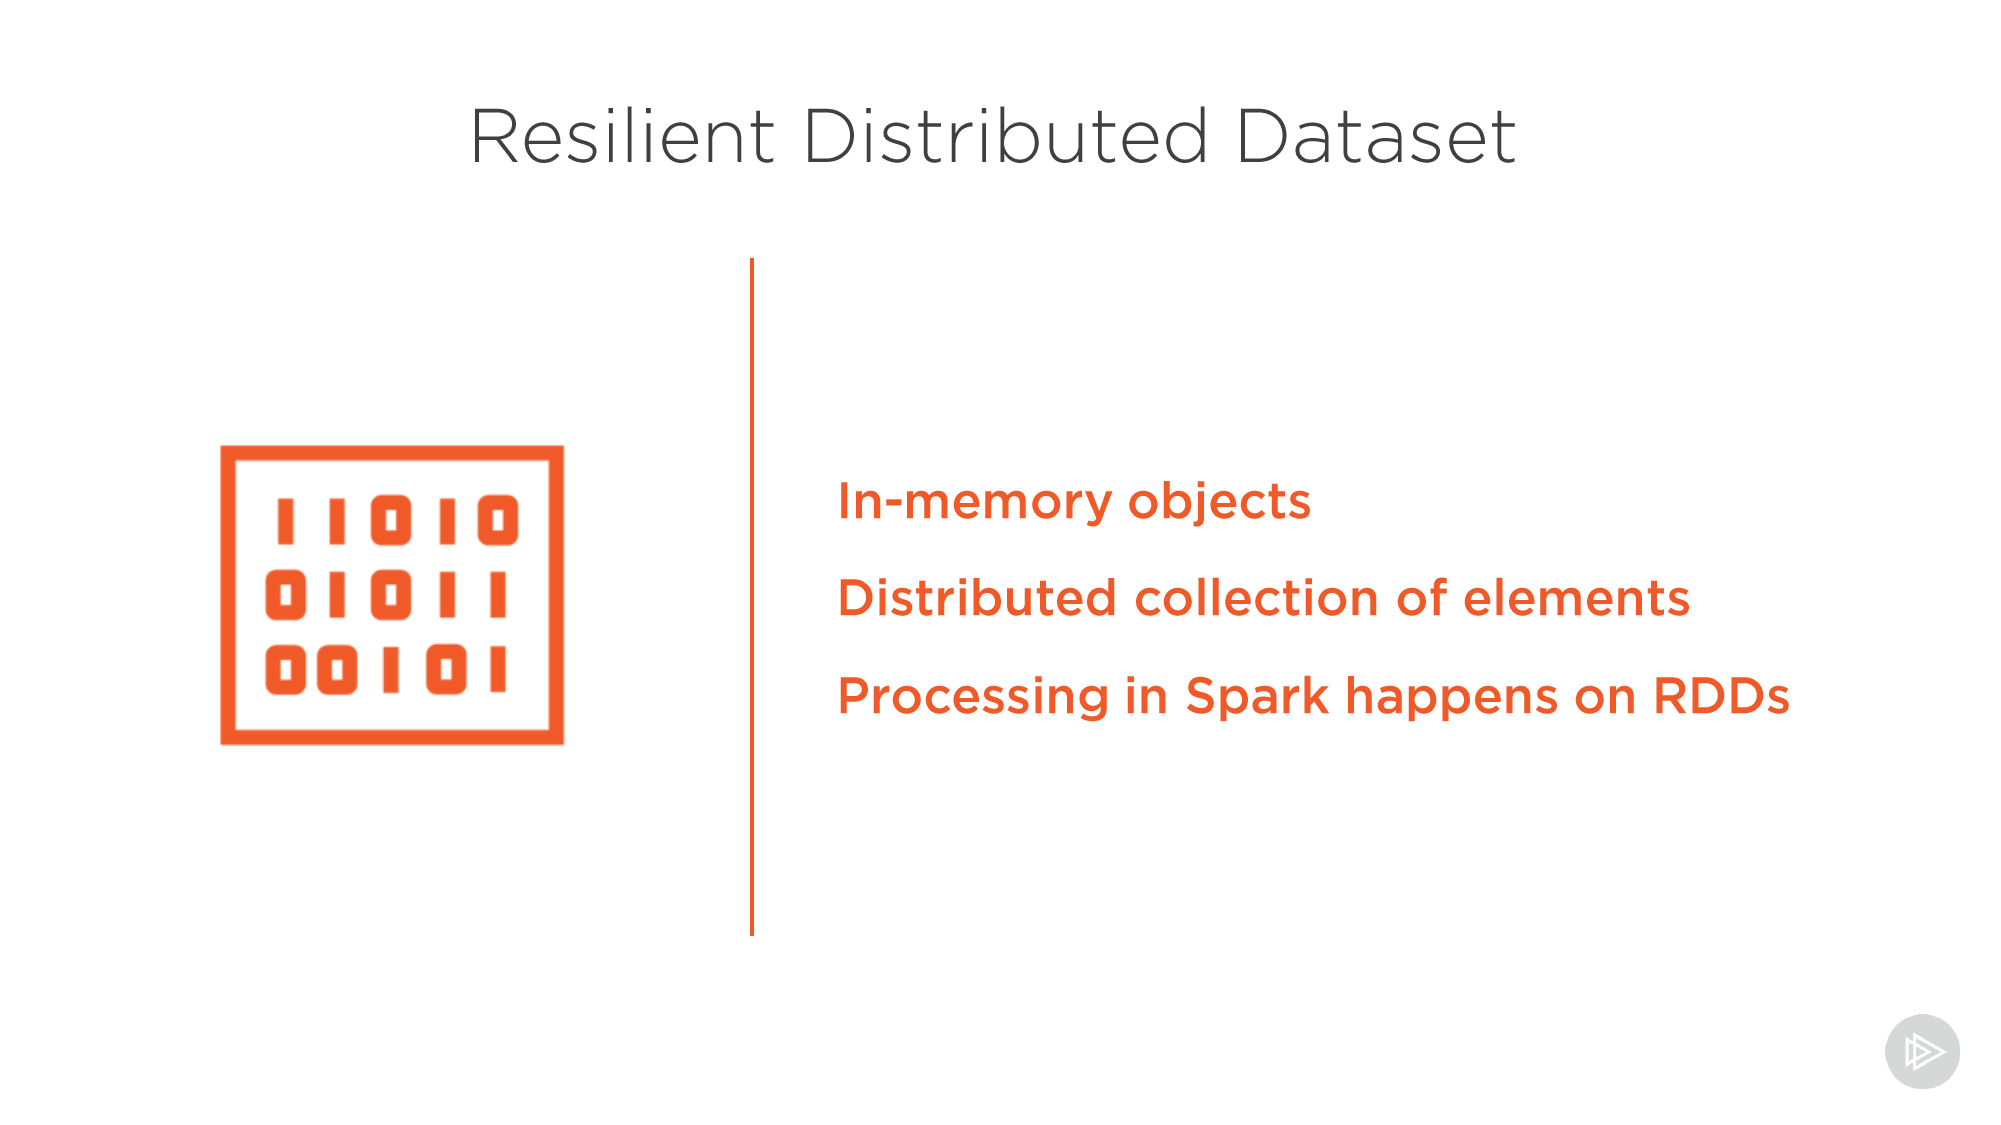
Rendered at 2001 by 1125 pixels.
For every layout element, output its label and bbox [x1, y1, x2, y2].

picture [467, 89, 1555, 180]
picture [836, 566, 1718, 628]
picture [836, 664, 1819, 725]
text_box [836, 469, 1342, 530]
picture [1885, 1014, 1960, 1089]
picture [220, 445, 566, 748]
